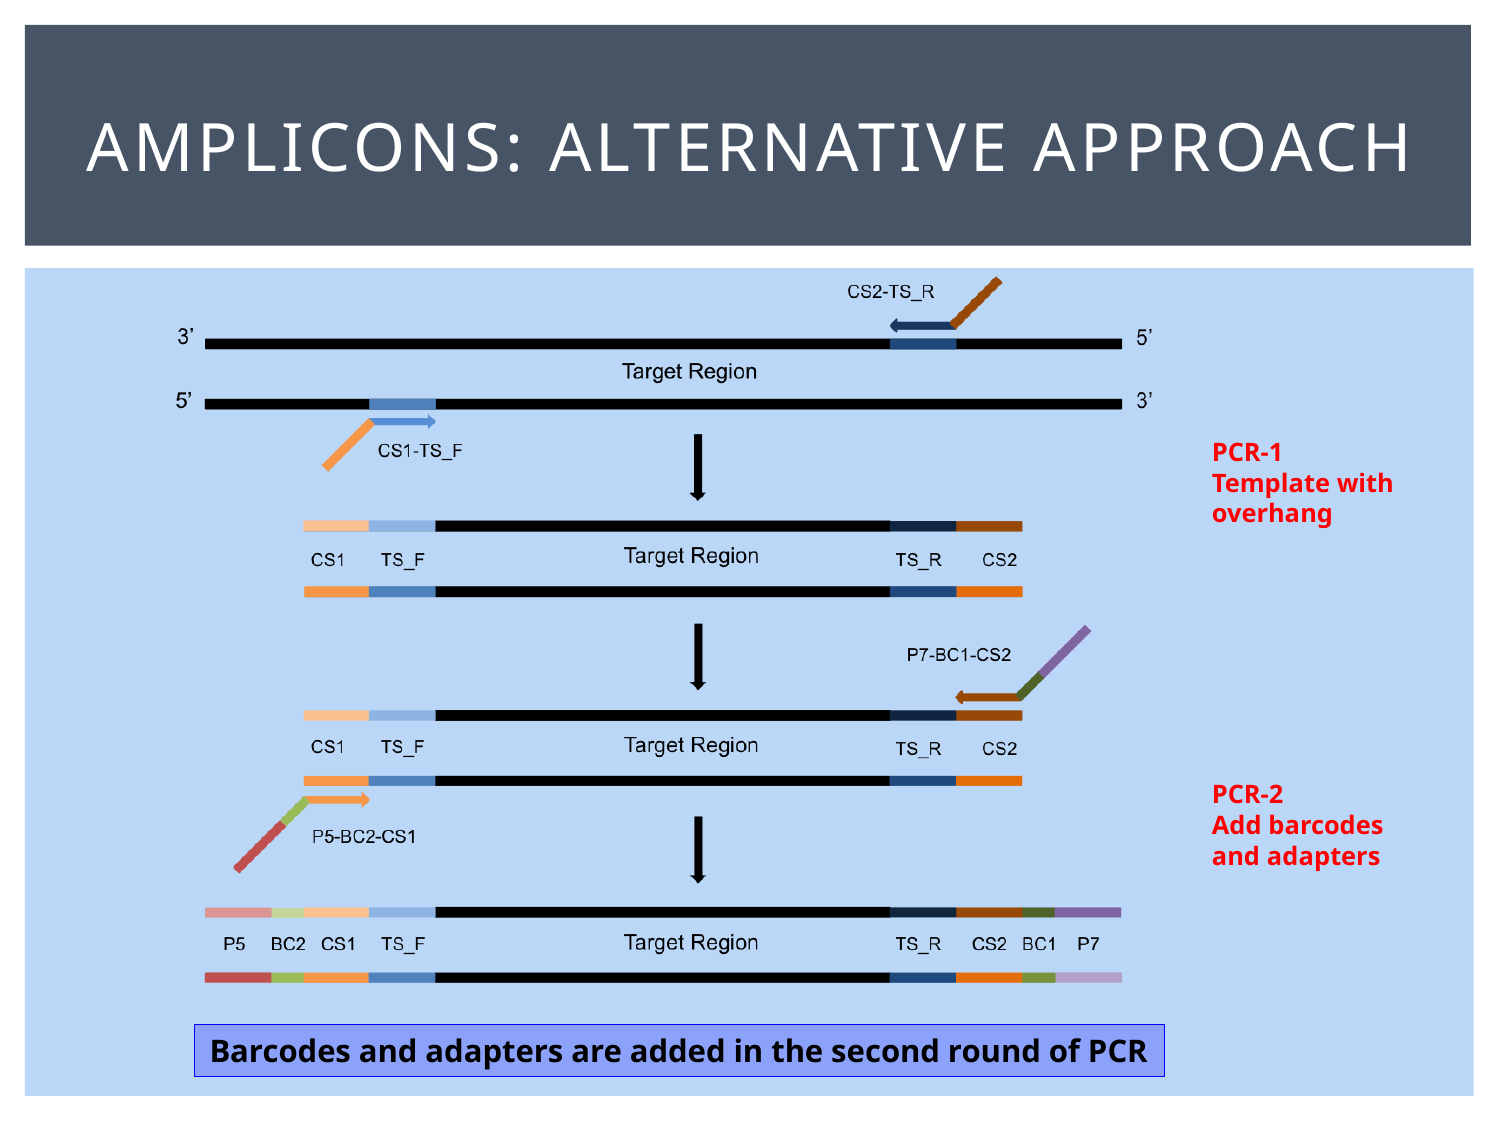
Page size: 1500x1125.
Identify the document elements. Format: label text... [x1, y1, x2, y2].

text_box Barcodes and adapters are added in the second round of PCR [194, 1024, 1165, 1077]
text_box PCR-1 Template with overhang [1197, 428, 1428, 535]
title Amplicons: Alternative Approach [62, 58, 1438, 232]
text_box PCR-2 Add barcodes and adapters [1197, 771, 1411, 878]
picture [154, 271, 1165, 984]
